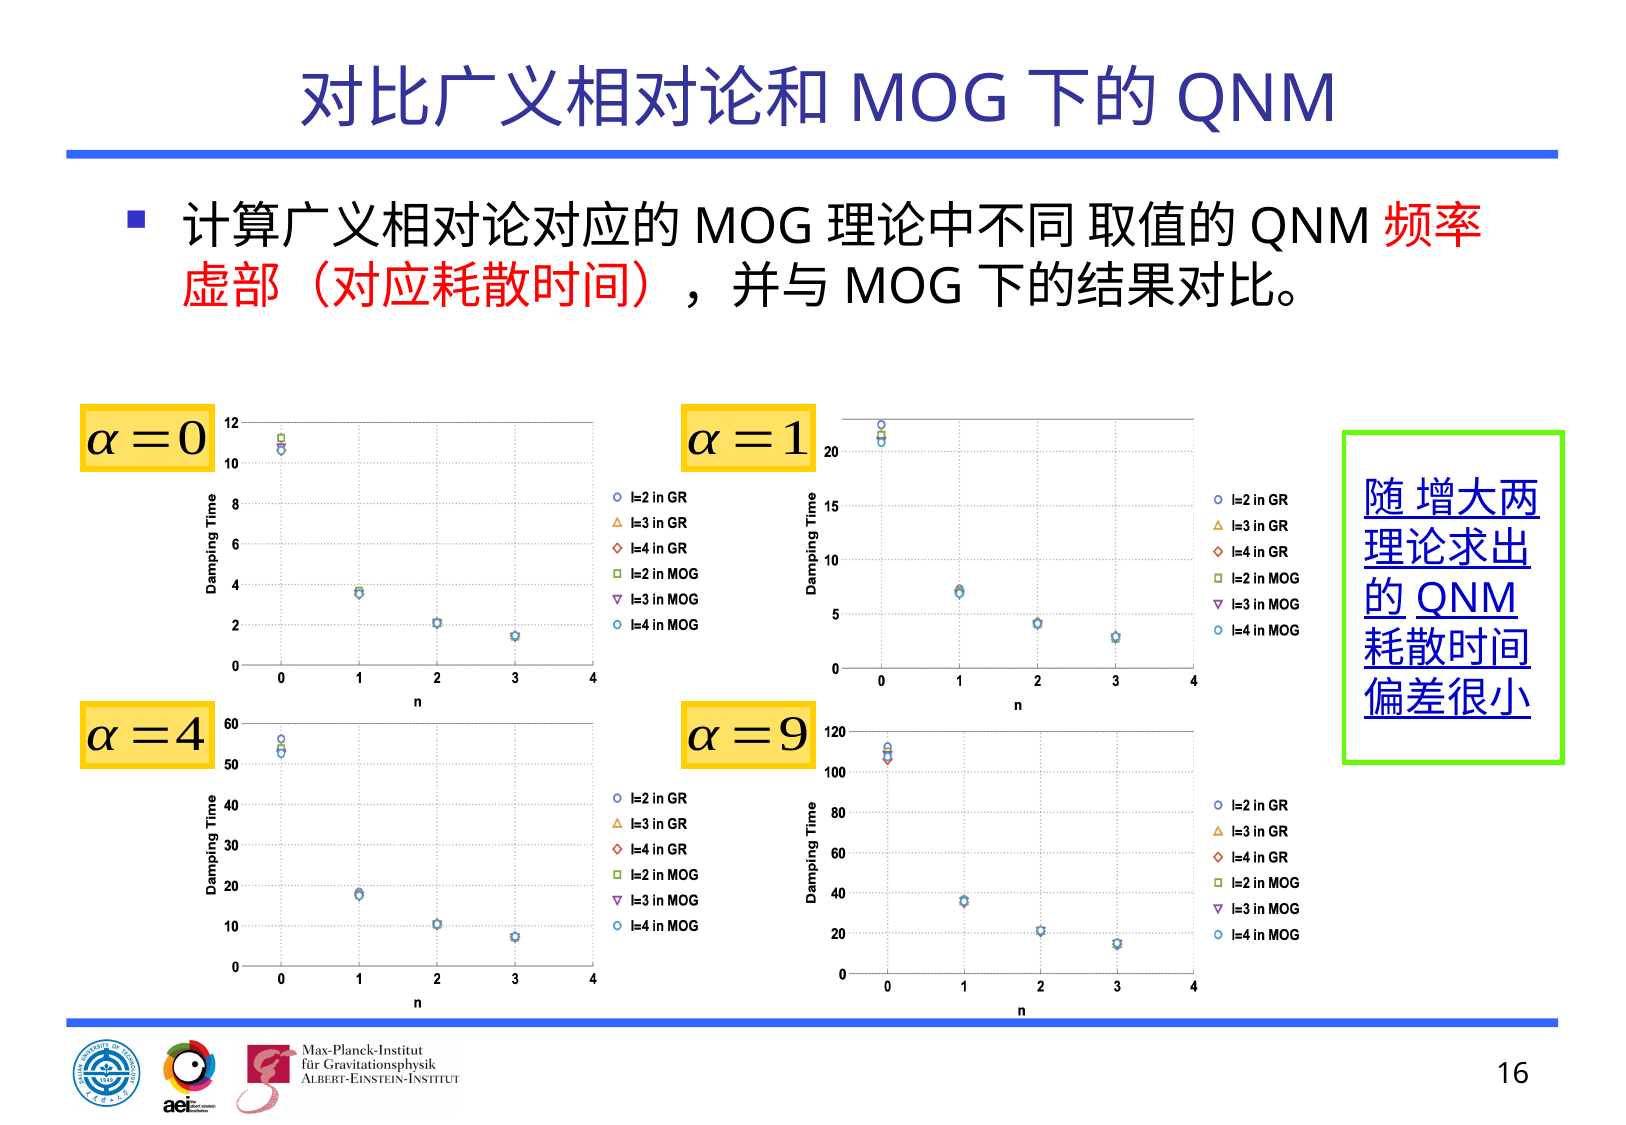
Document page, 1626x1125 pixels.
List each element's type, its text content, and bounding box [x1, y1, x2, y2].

picture [236, 1040, 460, 1114]
picture [803, 417, 1305, 715]
picture [162, 1039, 216, 1114]
title 对比广义相对论和MOG下的QNM [75, 50, 1563, 143]
slide_number 16 [1312, 1039, 1545, 1103]
picture [202, 714, 704, 1012]
text_box [1344, 432, 1563, 763]
picture [803, 722, 1305, 1020]
picture [202, 413, 704, 711]
picture [71, 1039, 141, 1108]
